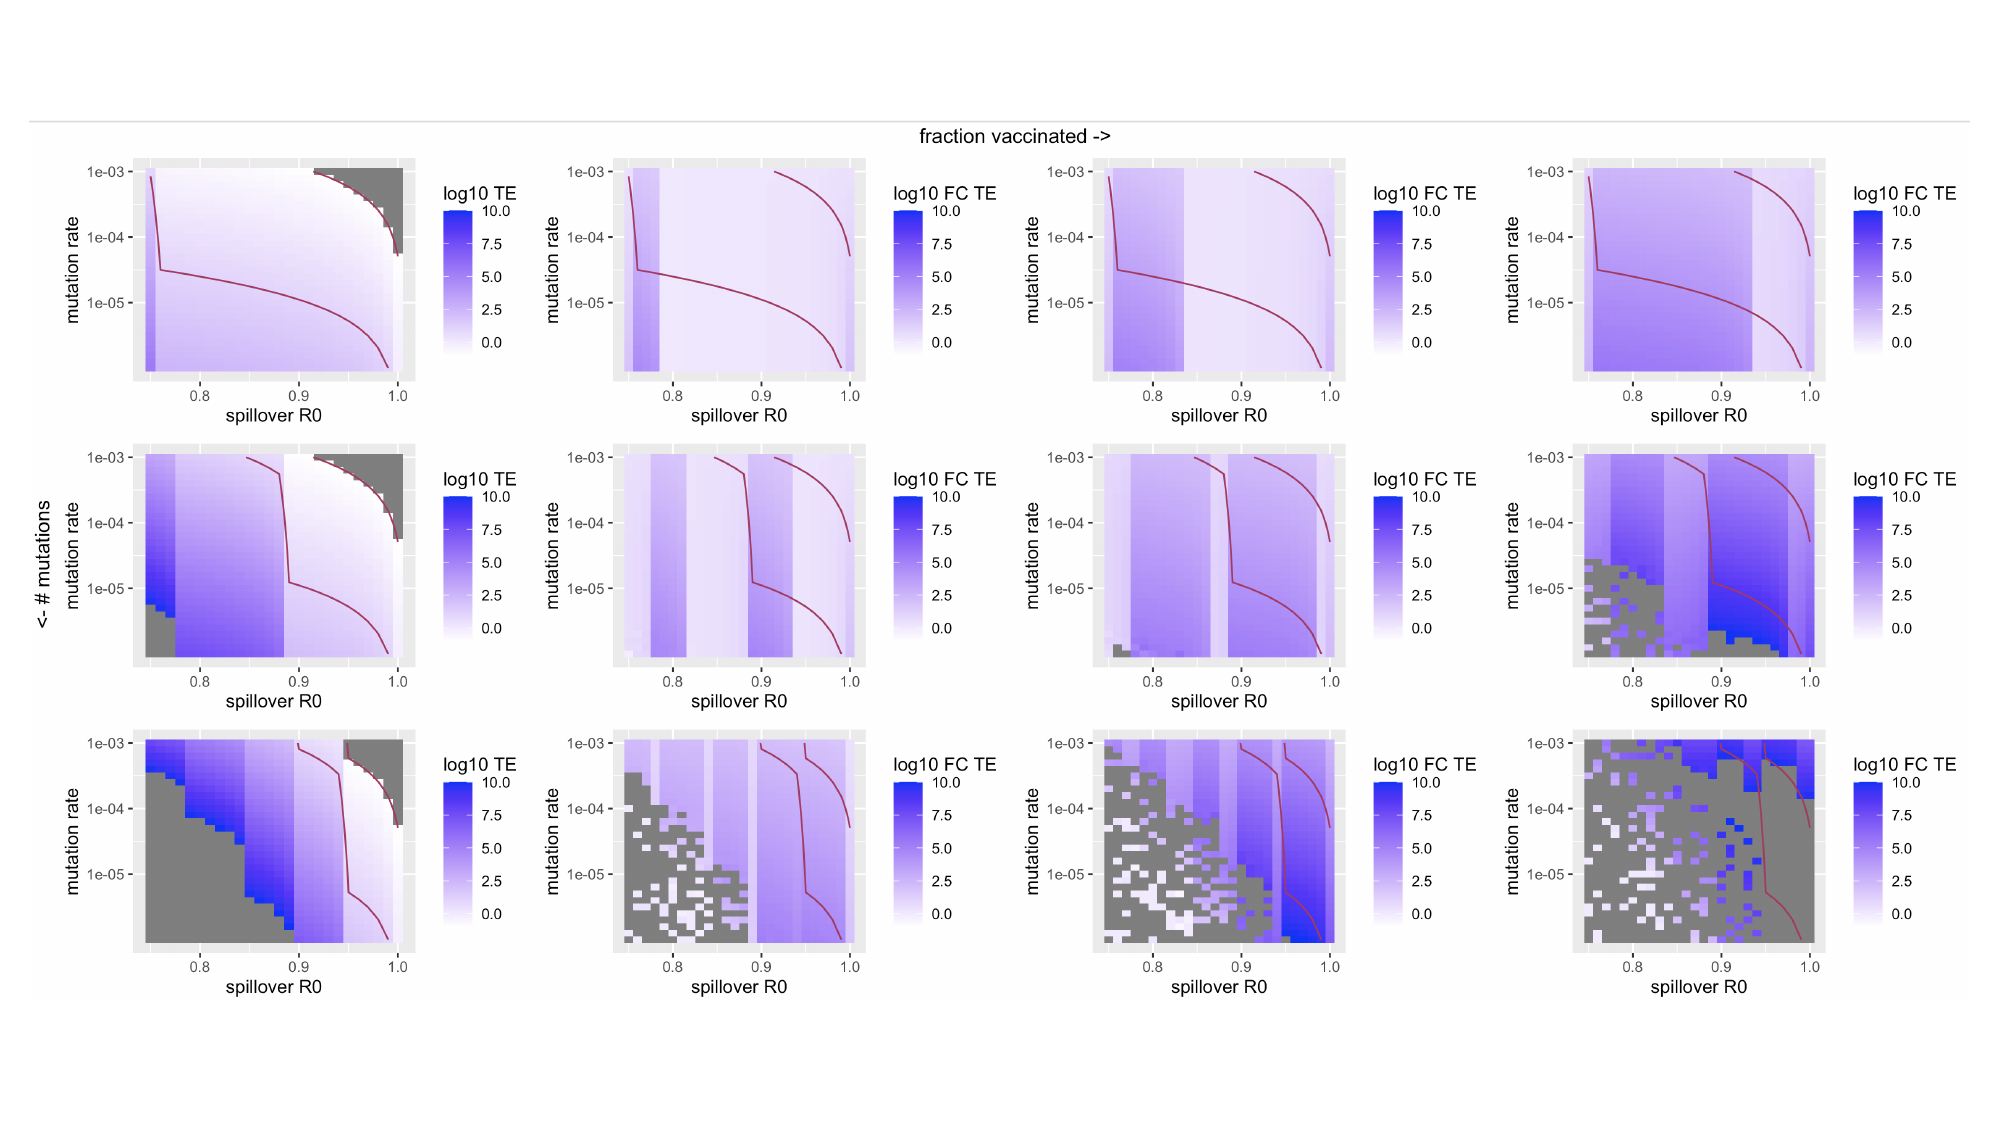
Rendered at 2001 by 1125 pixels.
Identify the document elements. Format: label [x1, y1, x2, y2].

picture [29, 119, 1970, 1005]
